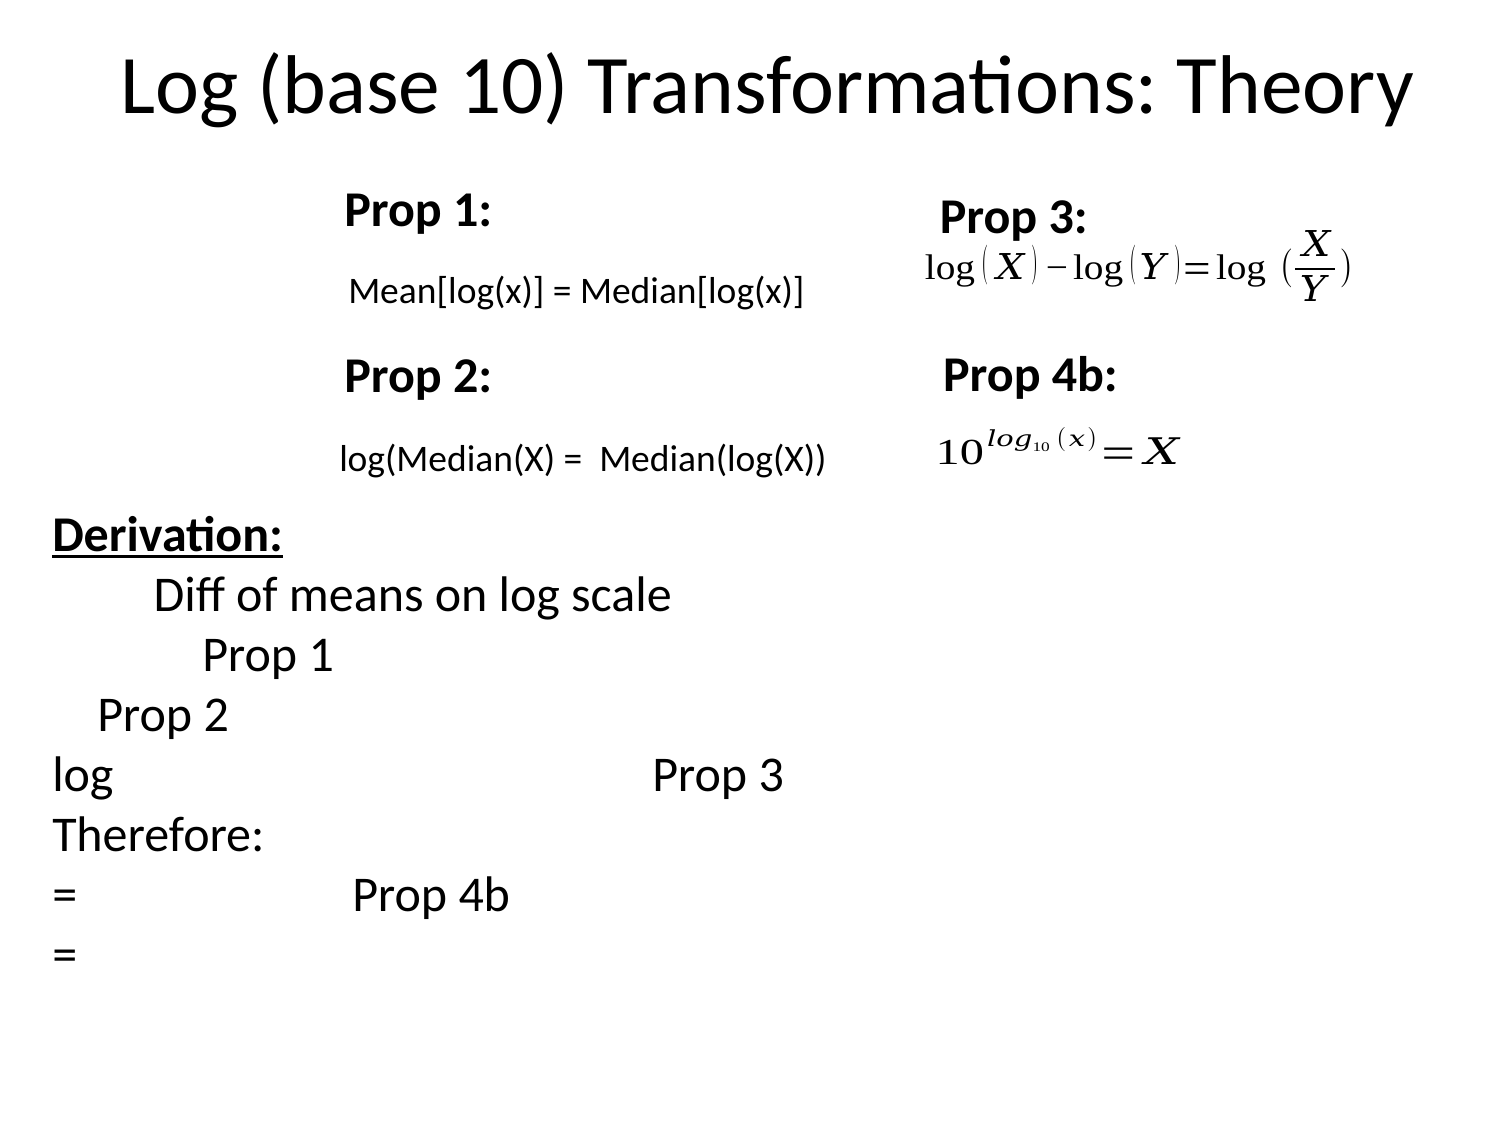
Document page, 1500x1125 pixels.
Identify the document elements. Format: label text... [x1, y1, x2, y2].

text_box Prop 2: [329, 335, 518, 411]
text_box log(Median(X) = Median(log(X)) [249, 426, 925, 487]
text_box Prop 3: [924, 175, 1113, 251]
text_box Mean[log(x)] = Median[log(x)] [299, 258, 854, 319]
text_box Prop 4b: [928, 334, 1225, 410]
title Log (base 10) Transformations: Theory [92, 21, 1443, 139]
text_box Prop 1: [329, 169, 518, 244]
